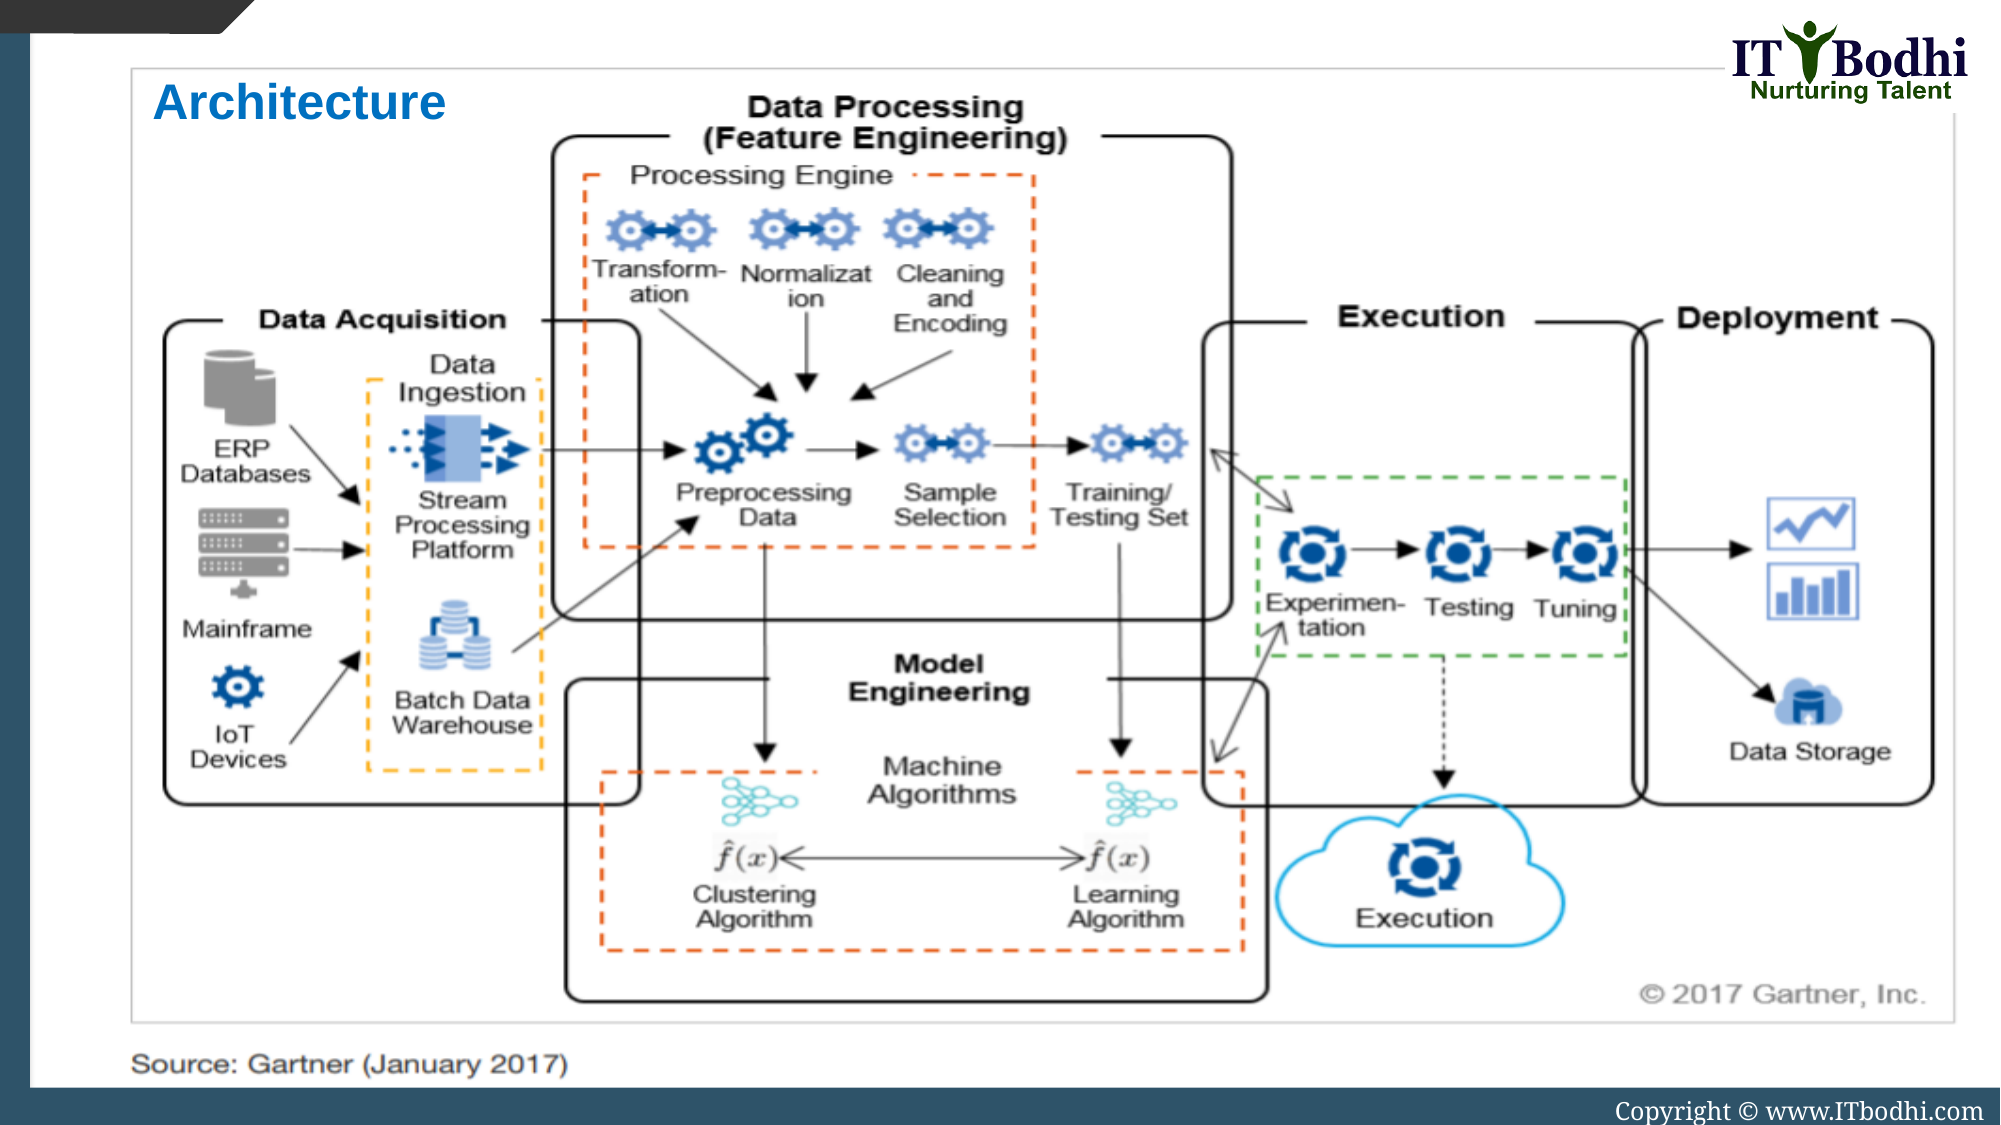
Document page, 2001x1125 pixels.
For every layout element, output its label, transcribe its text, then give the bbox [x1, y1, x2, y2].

text_box Copyright © www.ITbodhi.com [0, 1087, 2000, 1125]
picture [99, 15, 1980, 1088]
